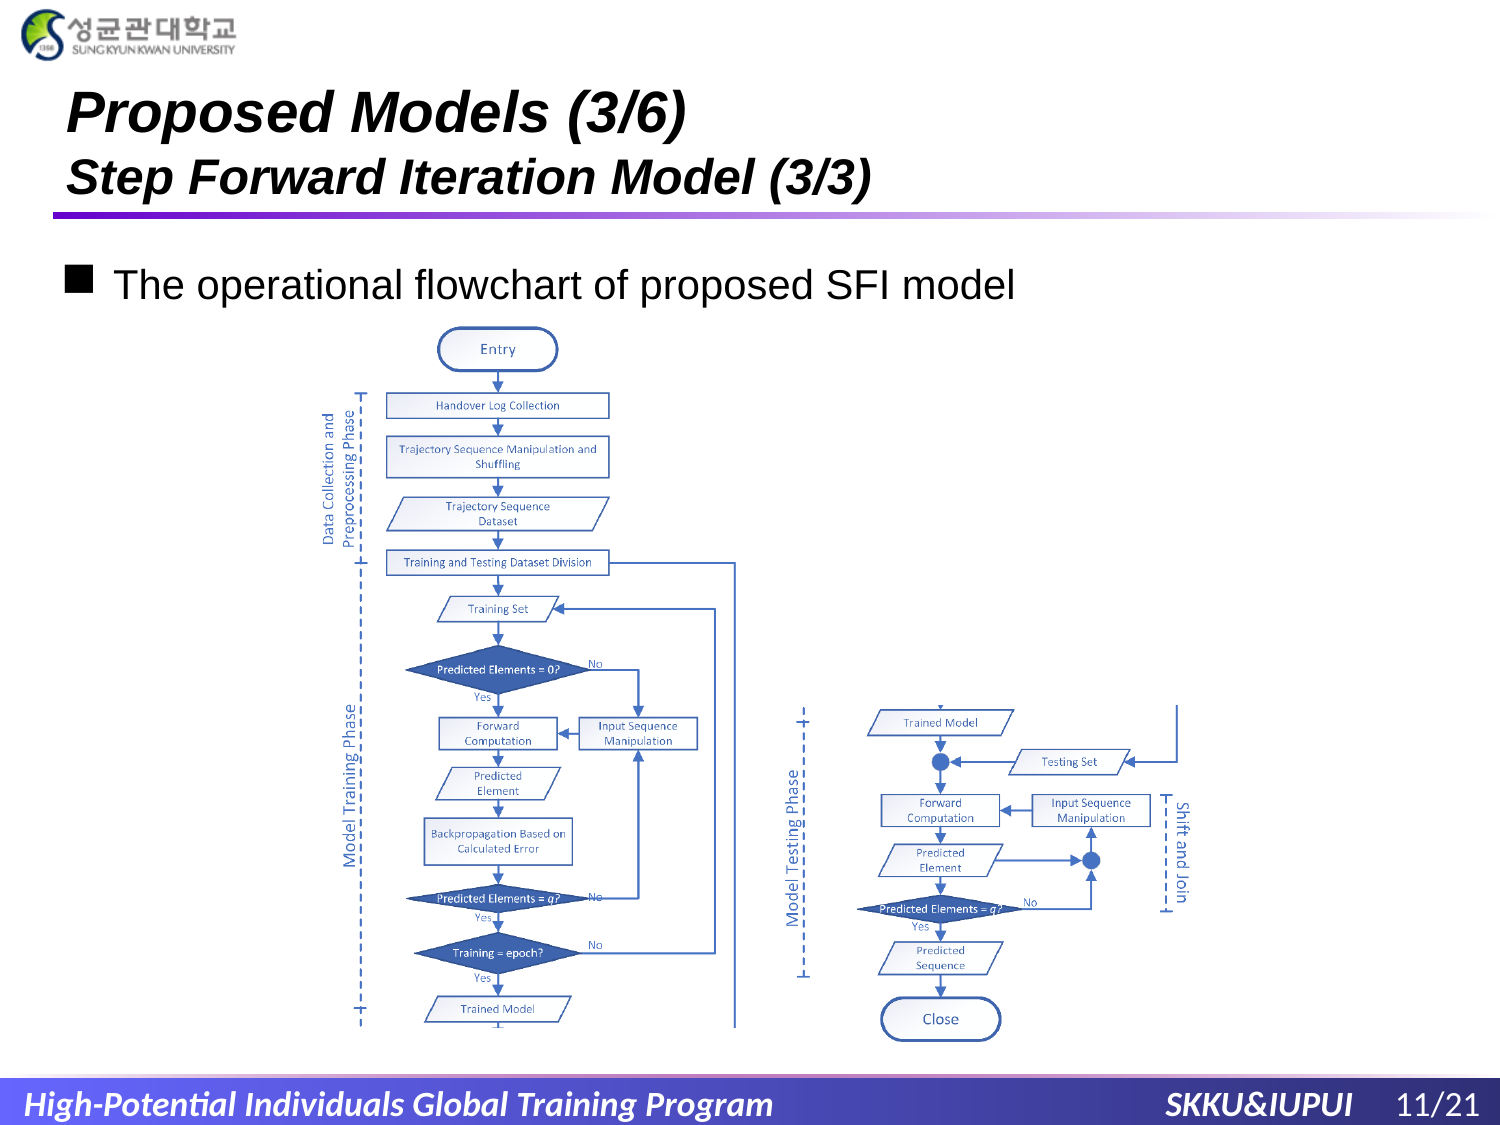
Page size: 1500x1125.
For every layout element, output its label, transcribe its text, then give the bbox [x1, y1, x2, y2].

picture [0, 0, 254, 65]
title Proposed Models (3/6) Step Forward Iteration Model (3/3) [50, 24, 1463, 213]
list The operational flowchart of proposed SFI model [49, 249, 1463, 1055]
picture [313, 325, 1199, 1042]
